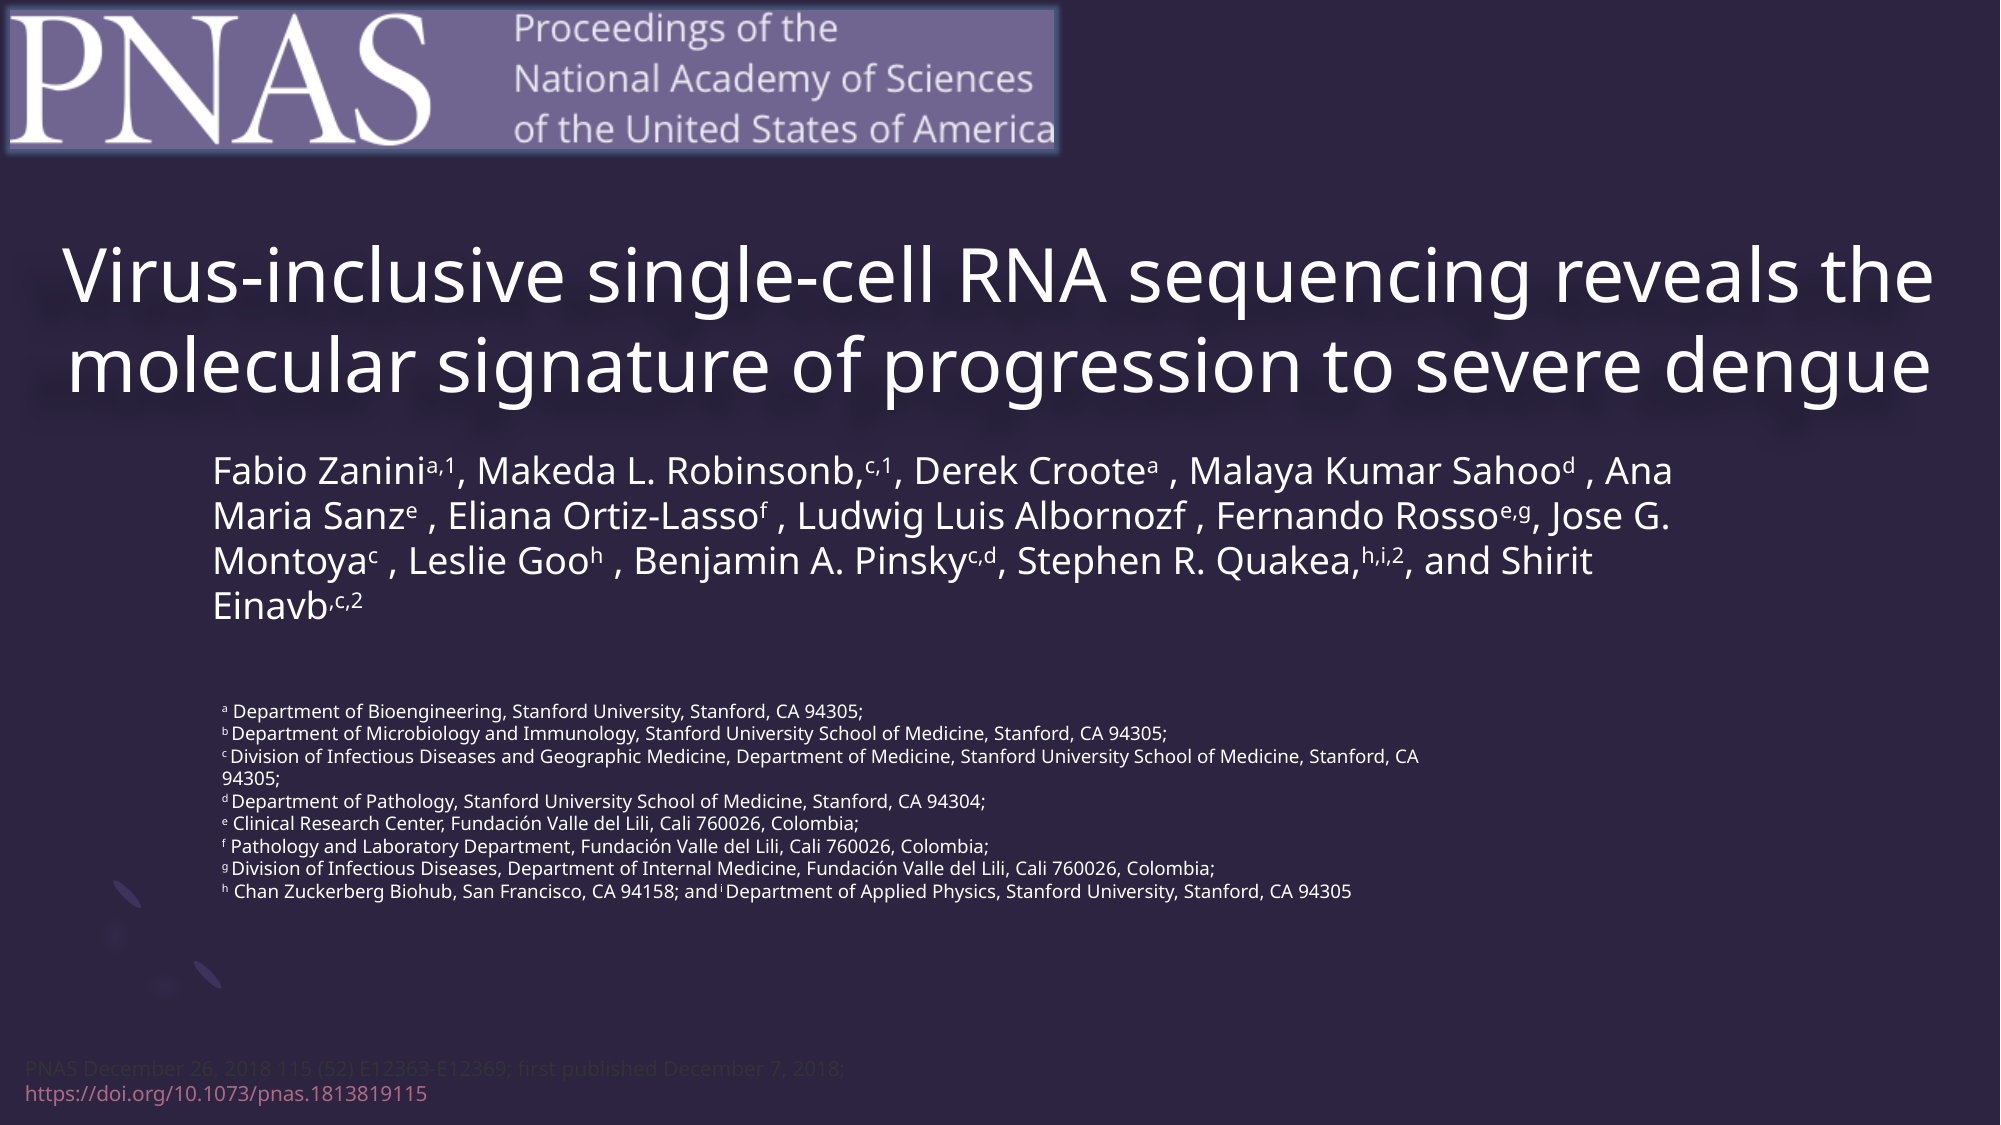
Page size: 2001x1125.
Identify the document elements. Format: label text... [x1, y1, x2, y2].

text_box Fabio Zaninia,1, Makeda L. Robinsonb,c,1, Derek Crootea , Malaya Kumar Sahood , Ana Maria Sanze , Eliana Ortiz-Lassof , Ludwig Luis Albornozf , Fernando Rossoe,g, Jose G. Montoyac , Leslie Gooh , Benjamin A. Pinskyc,d, Stephen R. Quakea,h,i,2, and Shirit Einavb,c,2 [197, 439, 1723, 635]
text_box Virus-inclusive single-cell RNA sequencing reveals the molecular signature of progression to severe dengue [28, 219, 1971, 415]
text_box a Department of Bioengineering, Stanford University, Stanford, CA 94305; b Department of Microbiology and Immunology, Stanford University School of Medicine, Stanford, CA 94305; c Division of Infectious Diseases and Geographic Medicine, Department of Medicine, Stanford University School of Medicine, Stanford, CA 94305; d Department of Pathology, Stanford University School of Medicine, Stanford, CA 94304; e Clinical Research Center, Fundación Valle del Lili, Cali 760026, Colombia; f Pathology and Laboratory Department, Fundación Valle del Lili, Cali 760026, Colombia; g Division of Infectious Diseases, Department of Internal Medicine, Fundación Valle del Lili, Cali 760026, Colombia; h Chan Zuckerberg Biohub, San Francisco, CA 94158; and i Department of Applied Physics, Stanford University, Stanford, CA 94305 [207, 692, 1450, 910]
text_box PNAS December 26, 2018 115 (52) E12363-E12369; first published December 7, 2018; https://doi.org/10.1073/pnas.1813819115 [9, 1048, 1026, 1117]
picture [9, 10, 1054, 149]
